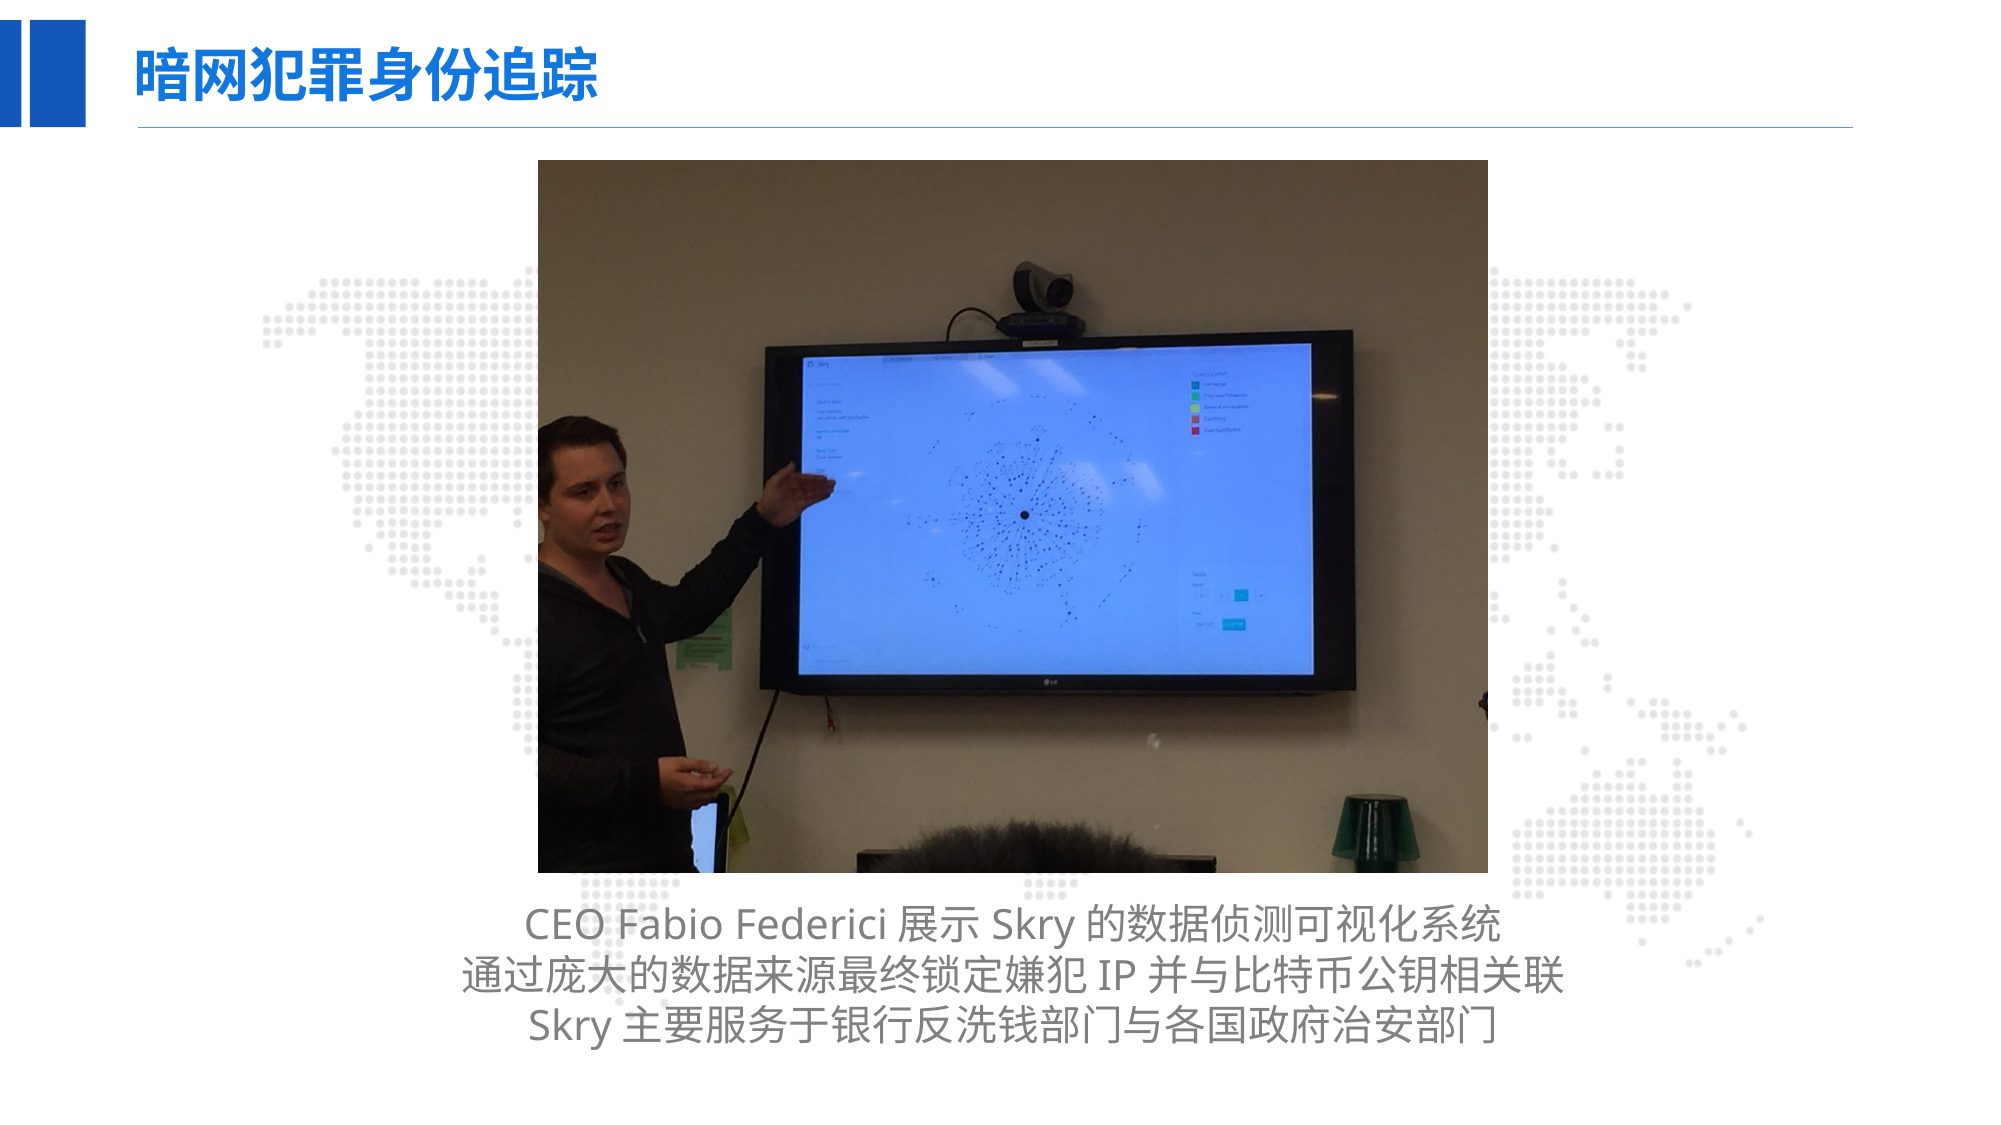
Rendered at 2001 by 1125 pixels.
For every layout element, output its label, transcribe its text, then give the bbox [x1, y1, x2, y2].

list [538, 160, 1488, 873]
text_box 暗网犯罪身份追踪 [118, 31, 614, 116]
text_box [0, 19, 22, 128]
text_box CEO Fabio Federici展示Skry的数据侦测可视化系统 通过庞大的数据来源最终锁定嫌犯IP并与比特币公钥相关联 Skry主要服务于银行反洗钱部门与各国政府治安部门 [446, 1020, 1580, 1056]
picture [263, 219, 1764, 1020]
text_box [29, 19, 87, 128]
